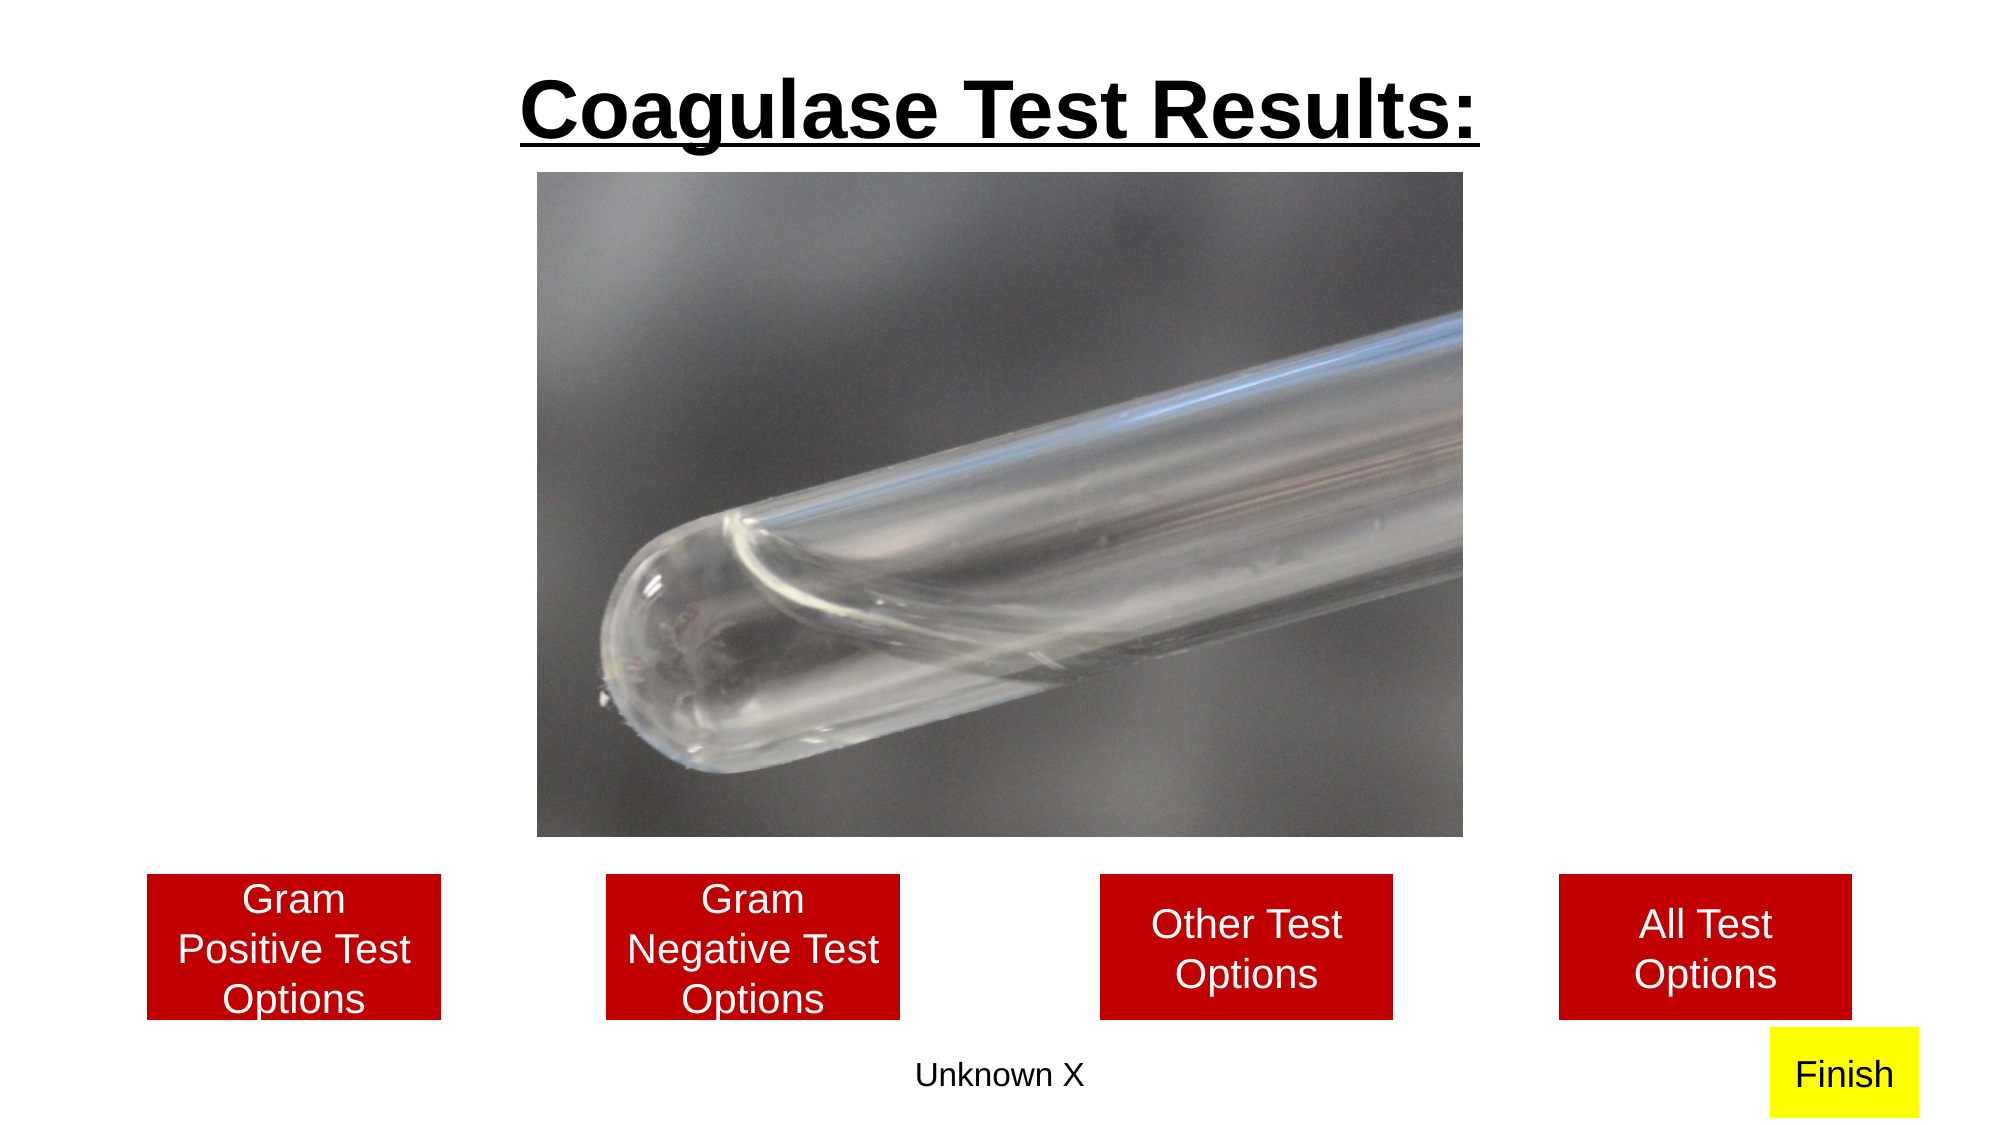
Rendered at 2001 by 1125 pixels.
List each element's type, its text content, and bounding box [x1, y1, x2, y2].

text_box Gram Negative Test Options [606, 874, 900, 1020]
picture [537, 172, 1463, 837]
text_box Other Test Options [1100, 874, 1393, 1020]
footer Unknown X [662, 1042, 1338, 1103]
text_box Coagulase Test Results: [504, 47, 1495, 163]
text_box Gram Positive Test Options [147, 874, 441, 1020]
text_box All Test Options [1559, 874, 1852, 1020]
text_box Finish [1770, 1027, 1919, 1118]
